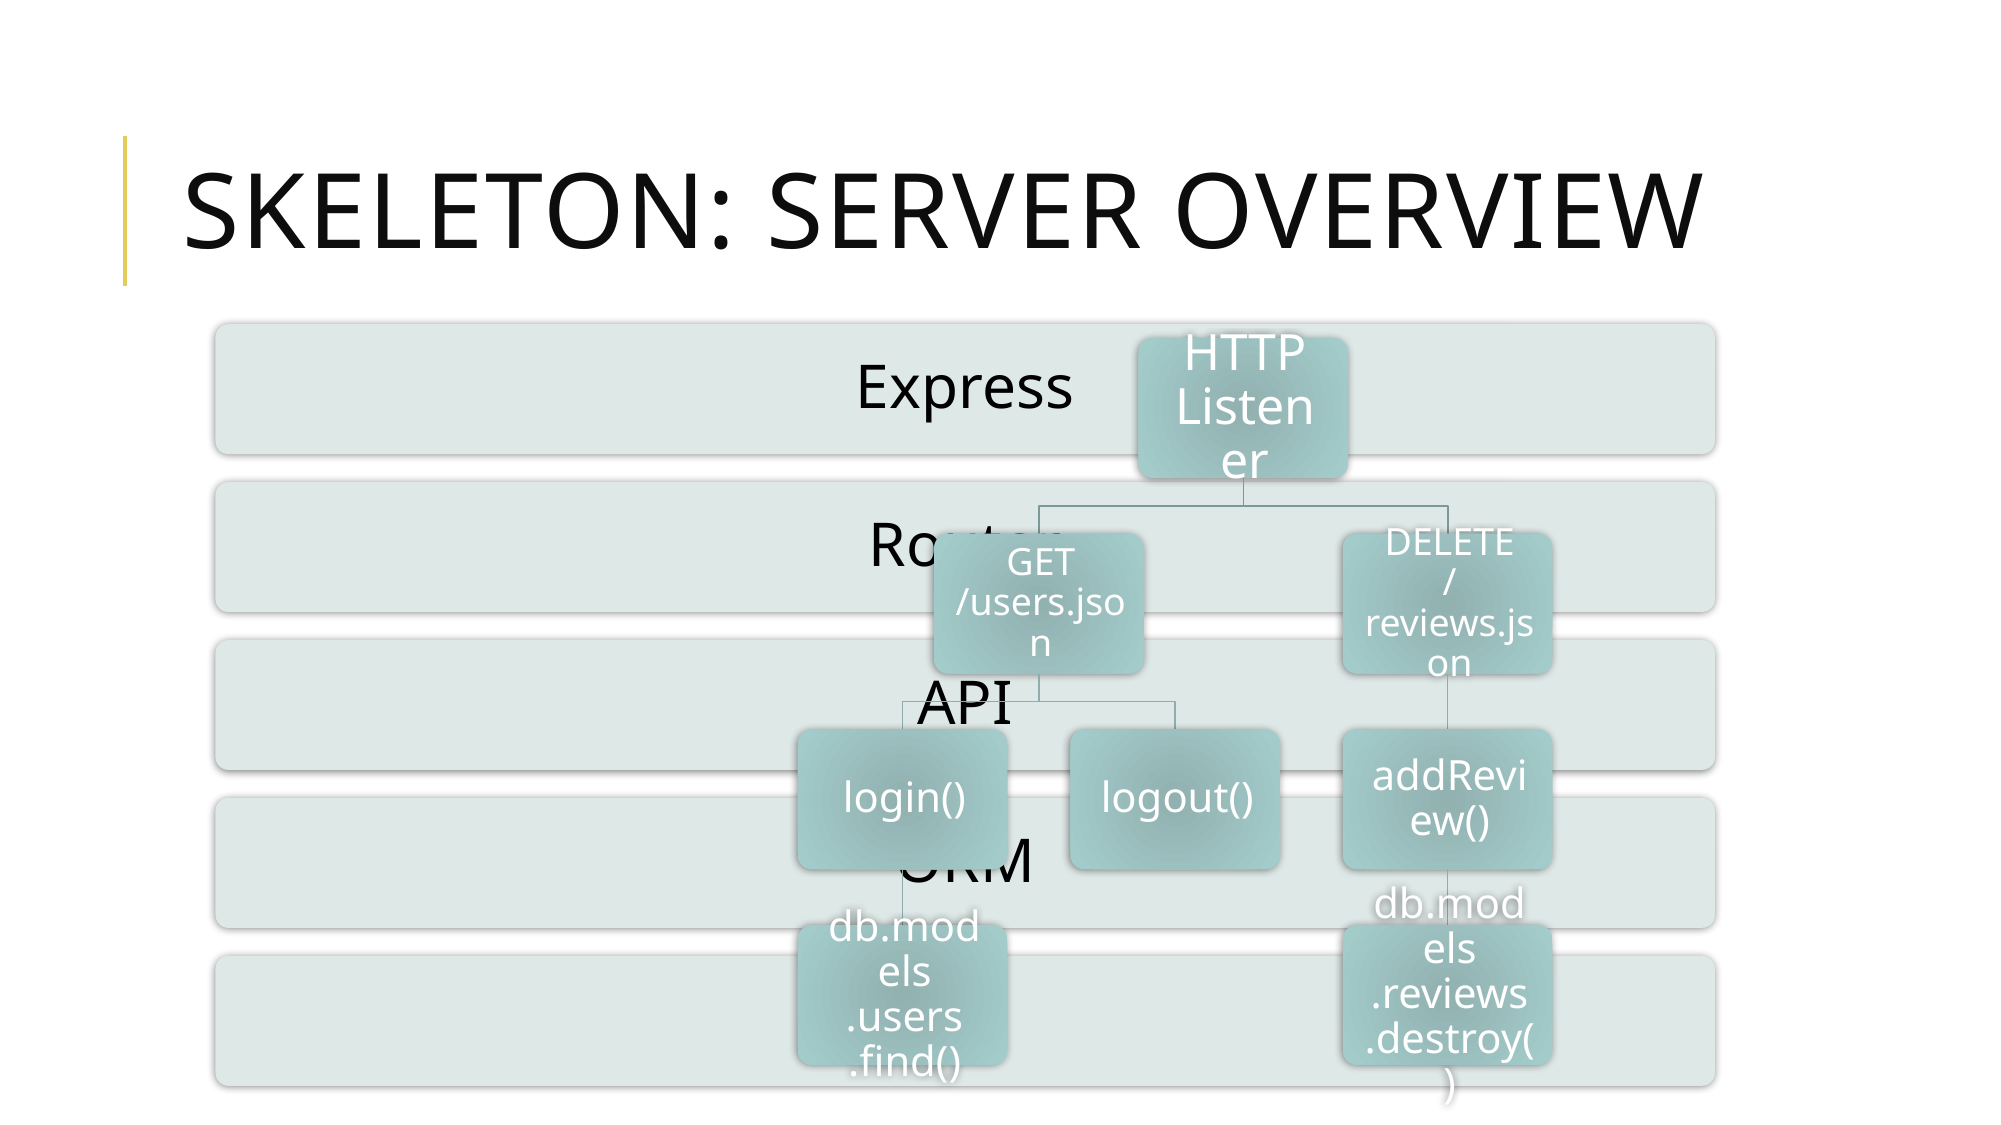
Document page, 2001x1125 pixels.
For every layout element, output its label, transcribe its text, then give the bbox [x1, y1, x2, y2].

title SKELETON: Server overview [168, 96, 1763, 342]
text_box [215, 315, 1716, 1095]
